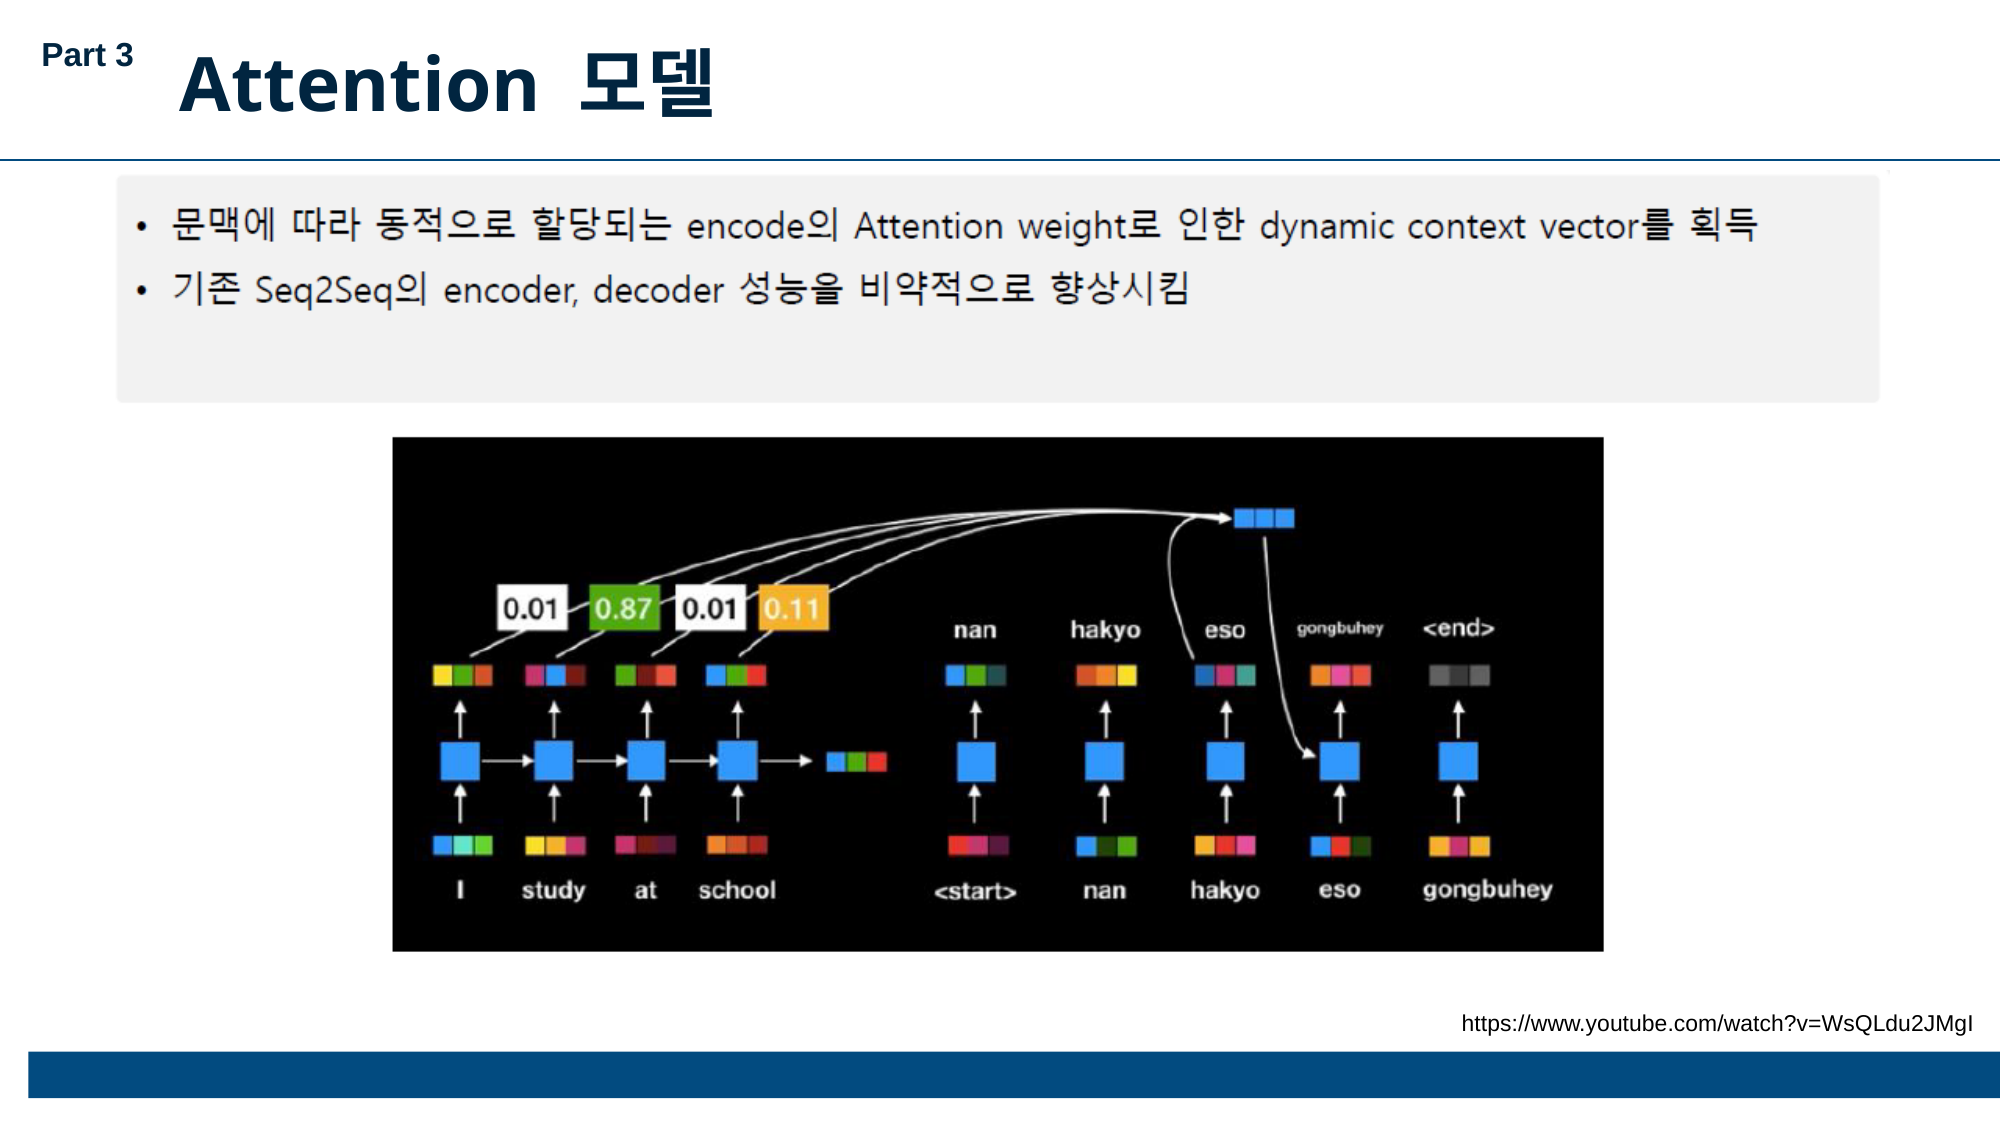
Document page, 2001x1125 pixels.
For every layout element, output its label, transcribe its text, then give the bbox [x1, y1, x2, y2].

text_box Attention 모델 [165, 28, 973, 134]
picture [110, 170, 1890, 977]
text_box Part 3 [26, 26, 165, 81]
text_box https://www.youtube.com/watch?v=WsQLdu2JMgI [1427, 1001, 1989, 1044]
